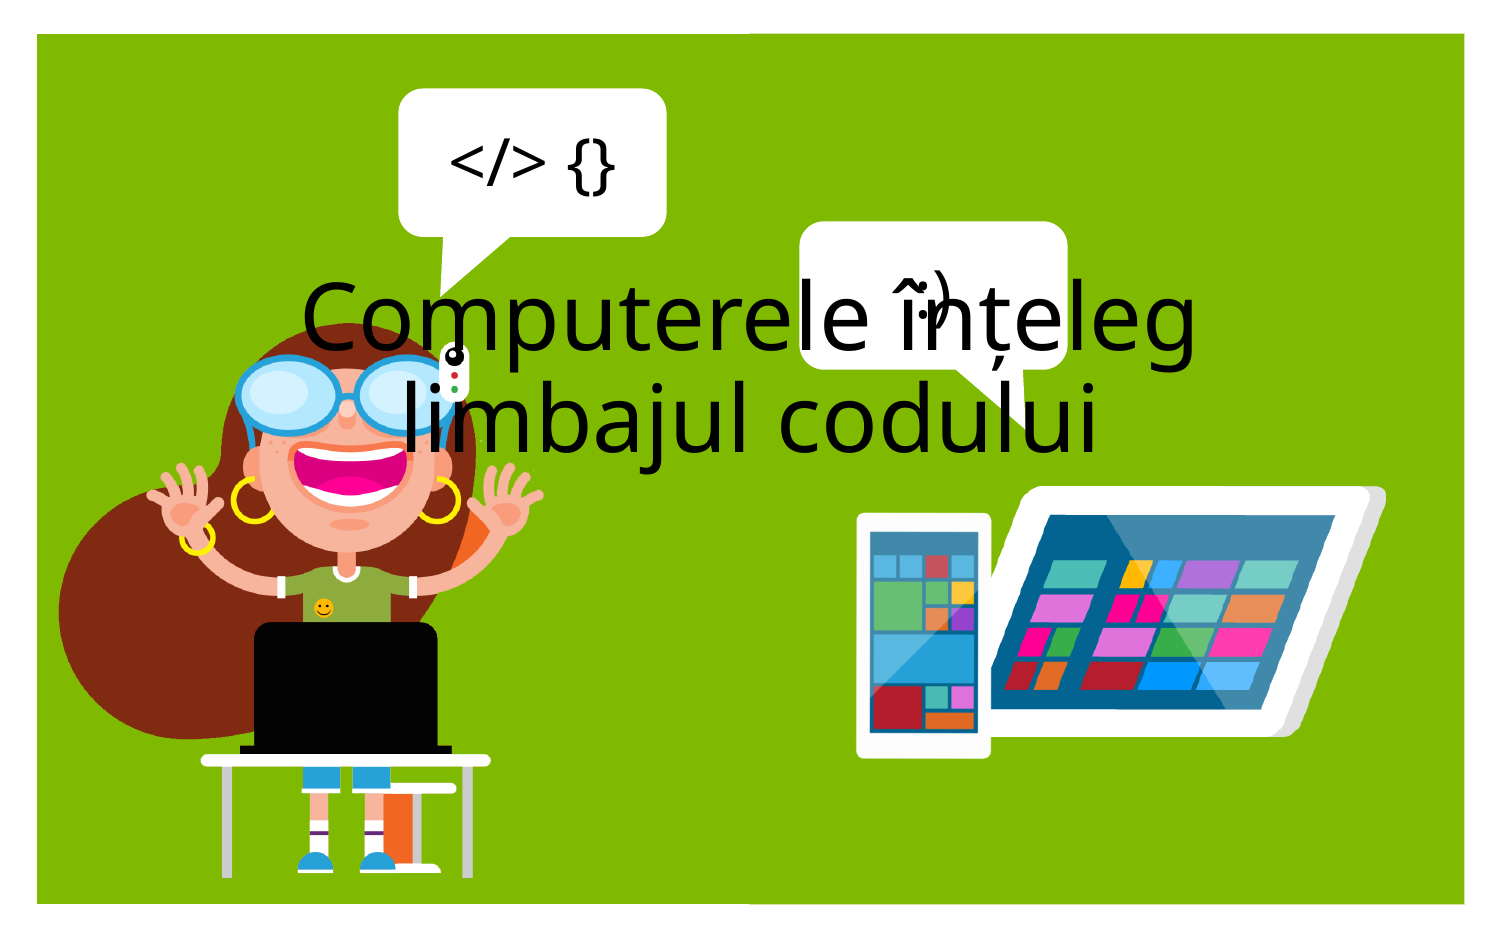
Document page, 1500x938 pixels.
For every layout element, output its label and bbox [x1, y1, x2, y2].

text_box [1, 0, 1498, 938]
